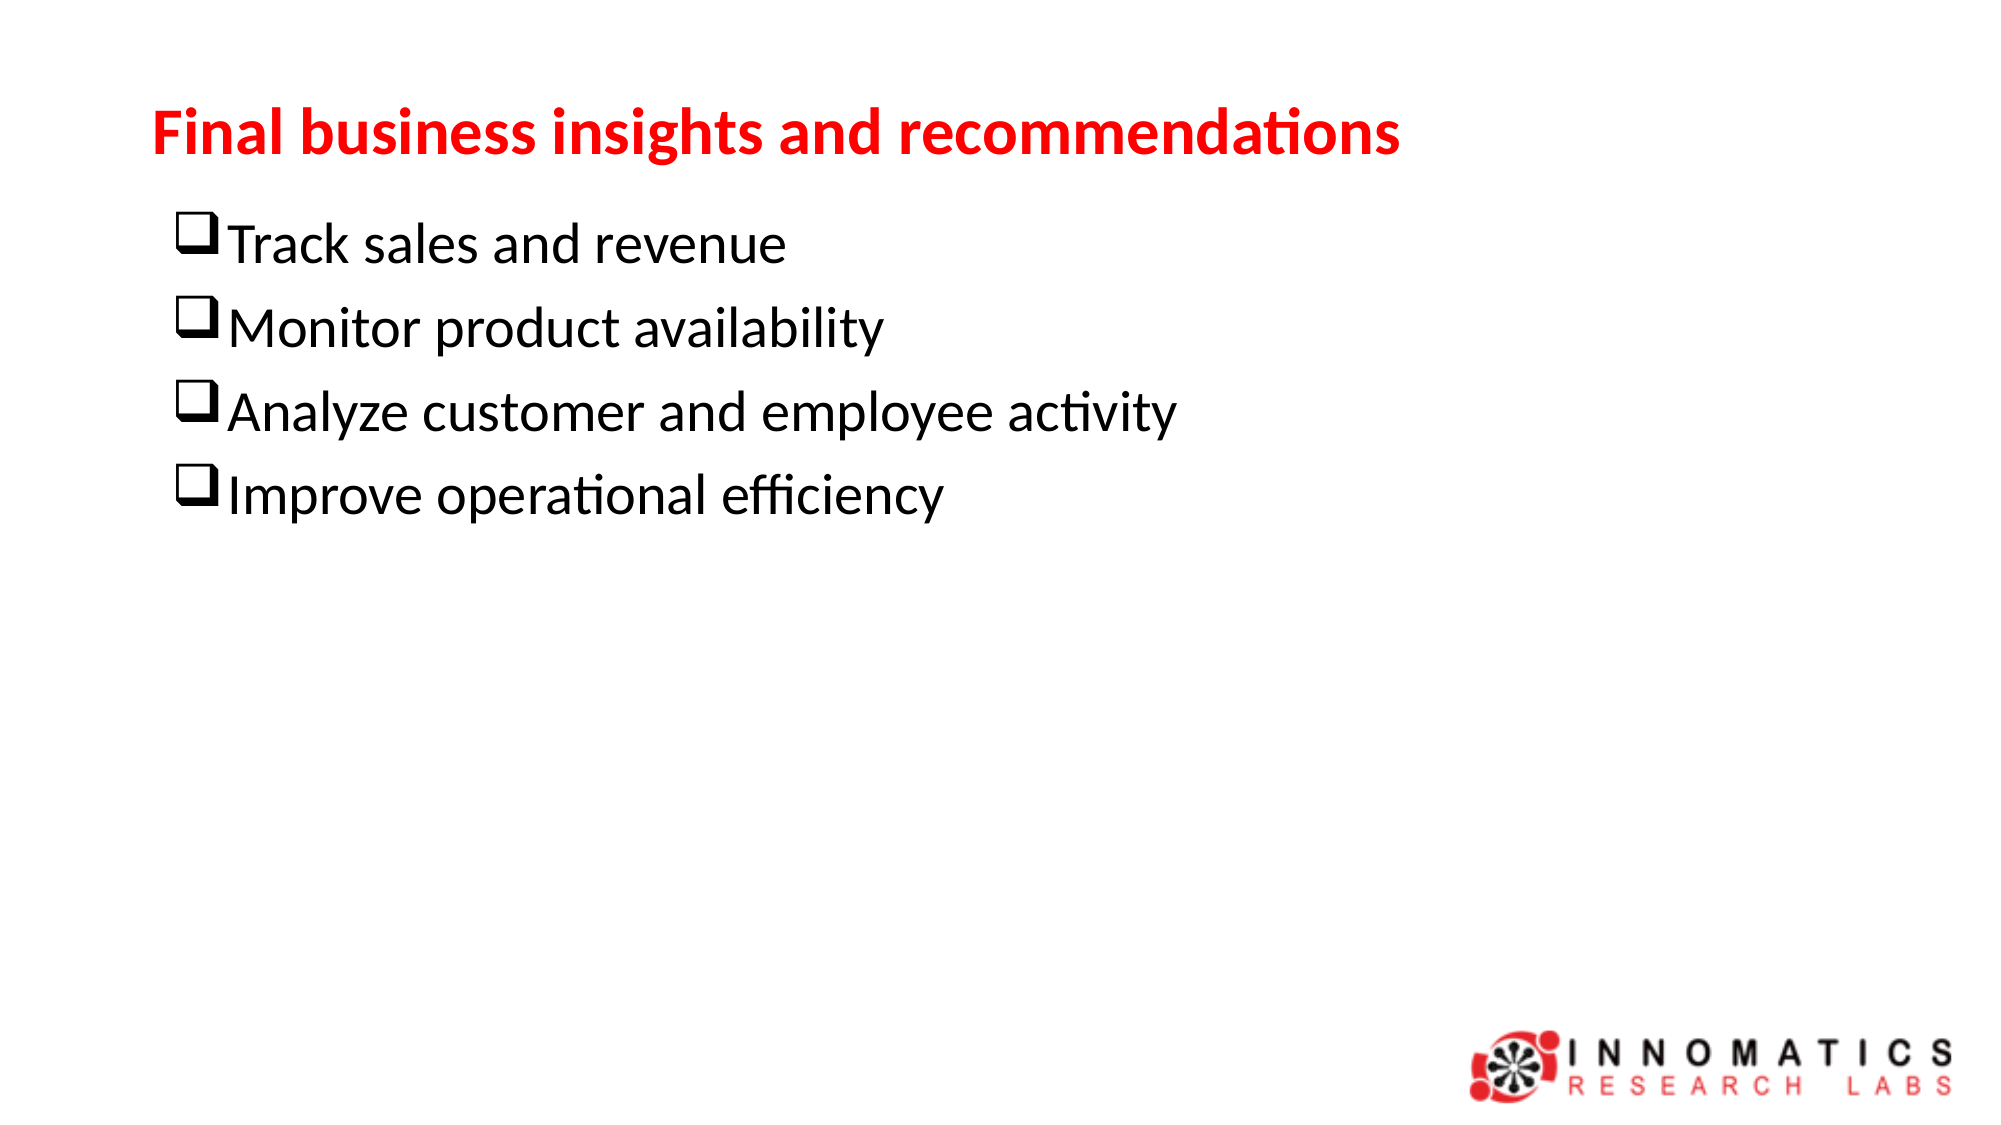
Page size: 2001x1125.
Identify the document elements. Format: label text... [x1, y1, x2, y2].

list Track sales and revenue Monitor product availability Analyze customer and employee activity Improve operational efficiency [137, 205, 1863, 920]
picture [1445, 1014, 1975, 1125]
title Final business insights and recommendations [137, 59, 1459, 205]
